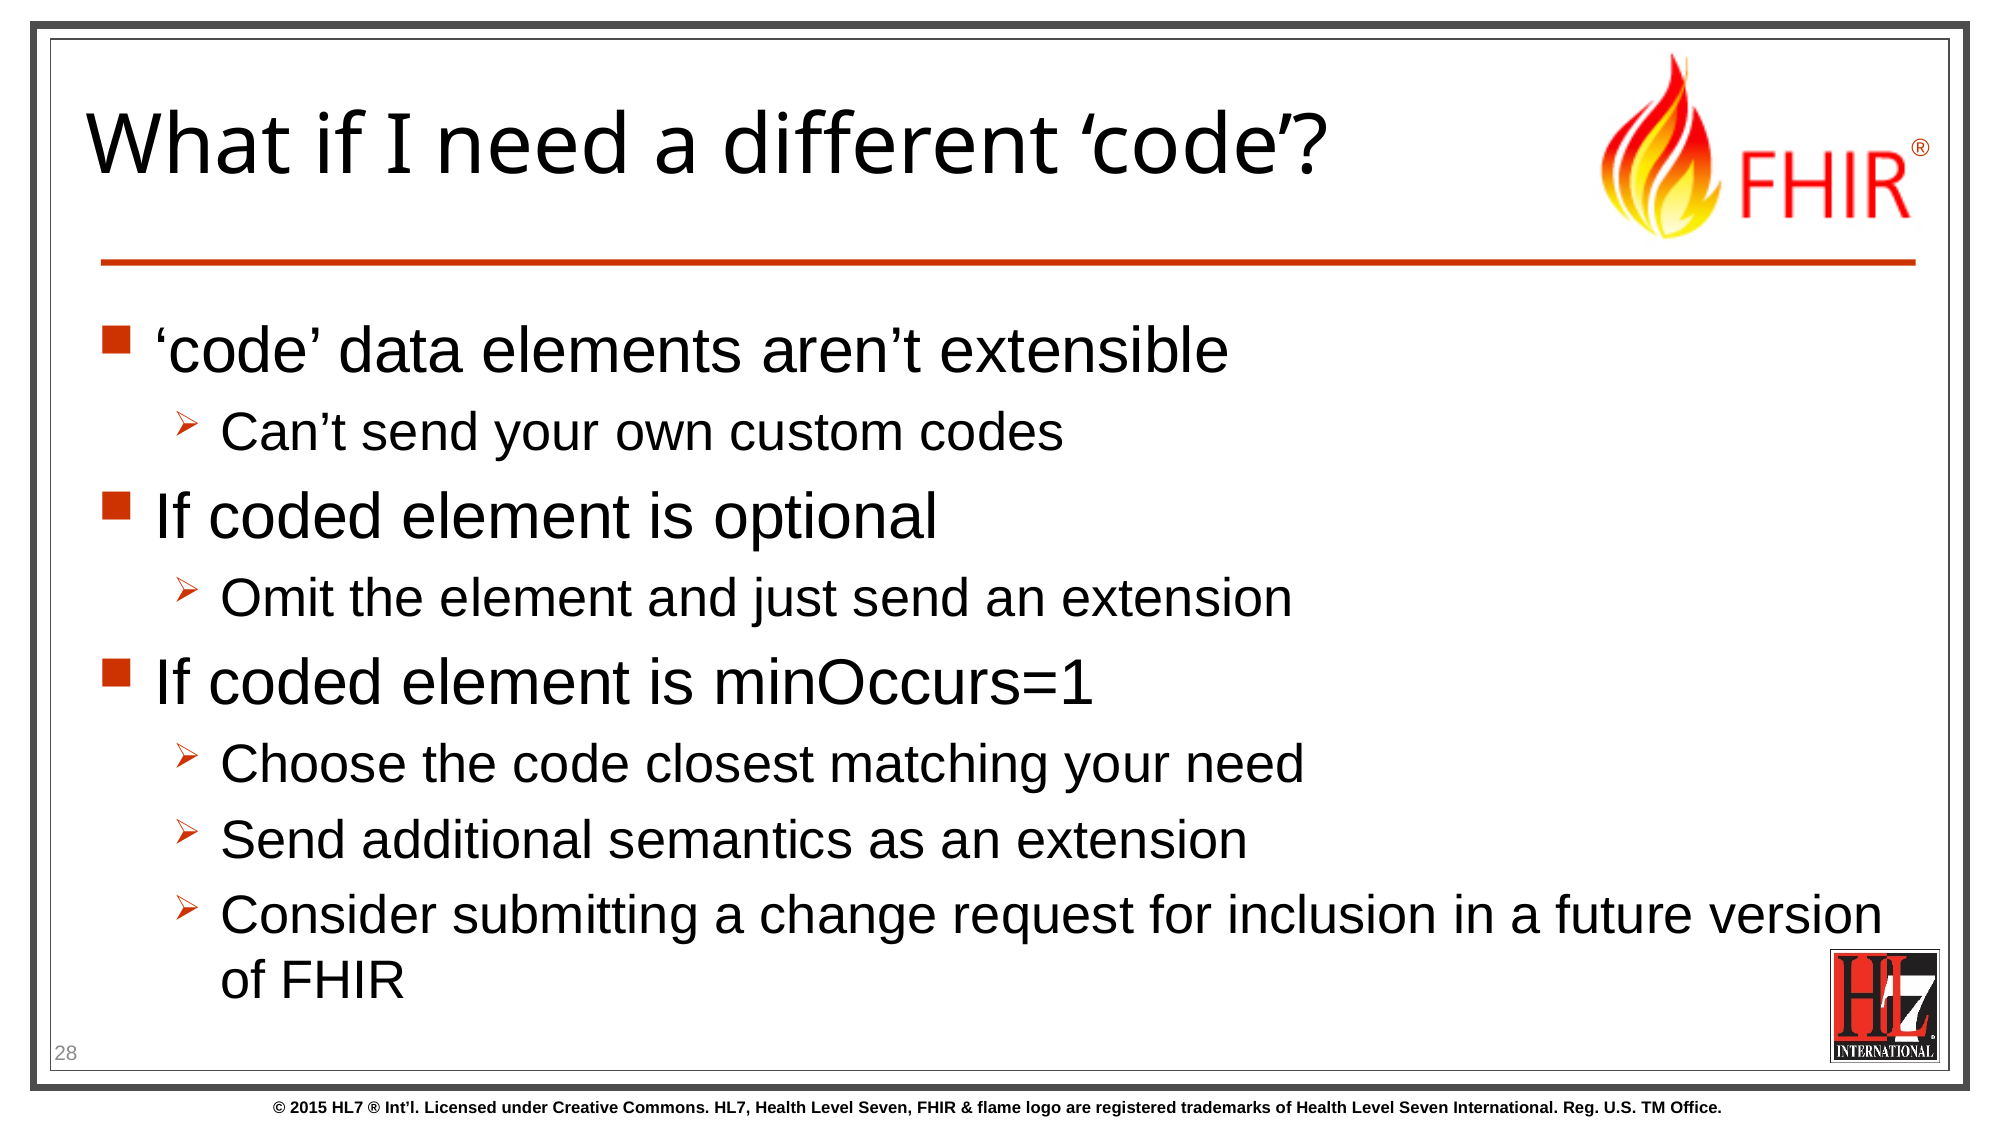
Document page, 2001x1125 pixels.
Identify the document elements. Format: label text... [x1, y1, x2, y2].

slide_number 28 [39, 1034, 197, 1071]
title What if I need a different ‘code’? [70, 54, 1595, 244]
list ‘code’ data elements aren’t extensible Can’t send your own custom codes If coded element is optional Omit the element and just send an extension If coded element is minOccurs=1 Choose the code closest matching your need Send additional semantics as an extension Consider submitting a change request for inclusion in a future version of FHIR [83, 299, 1917, 1059]
picture [1588, 42, 1923, 249]
picture [1830, 949, 1940, 1063]
